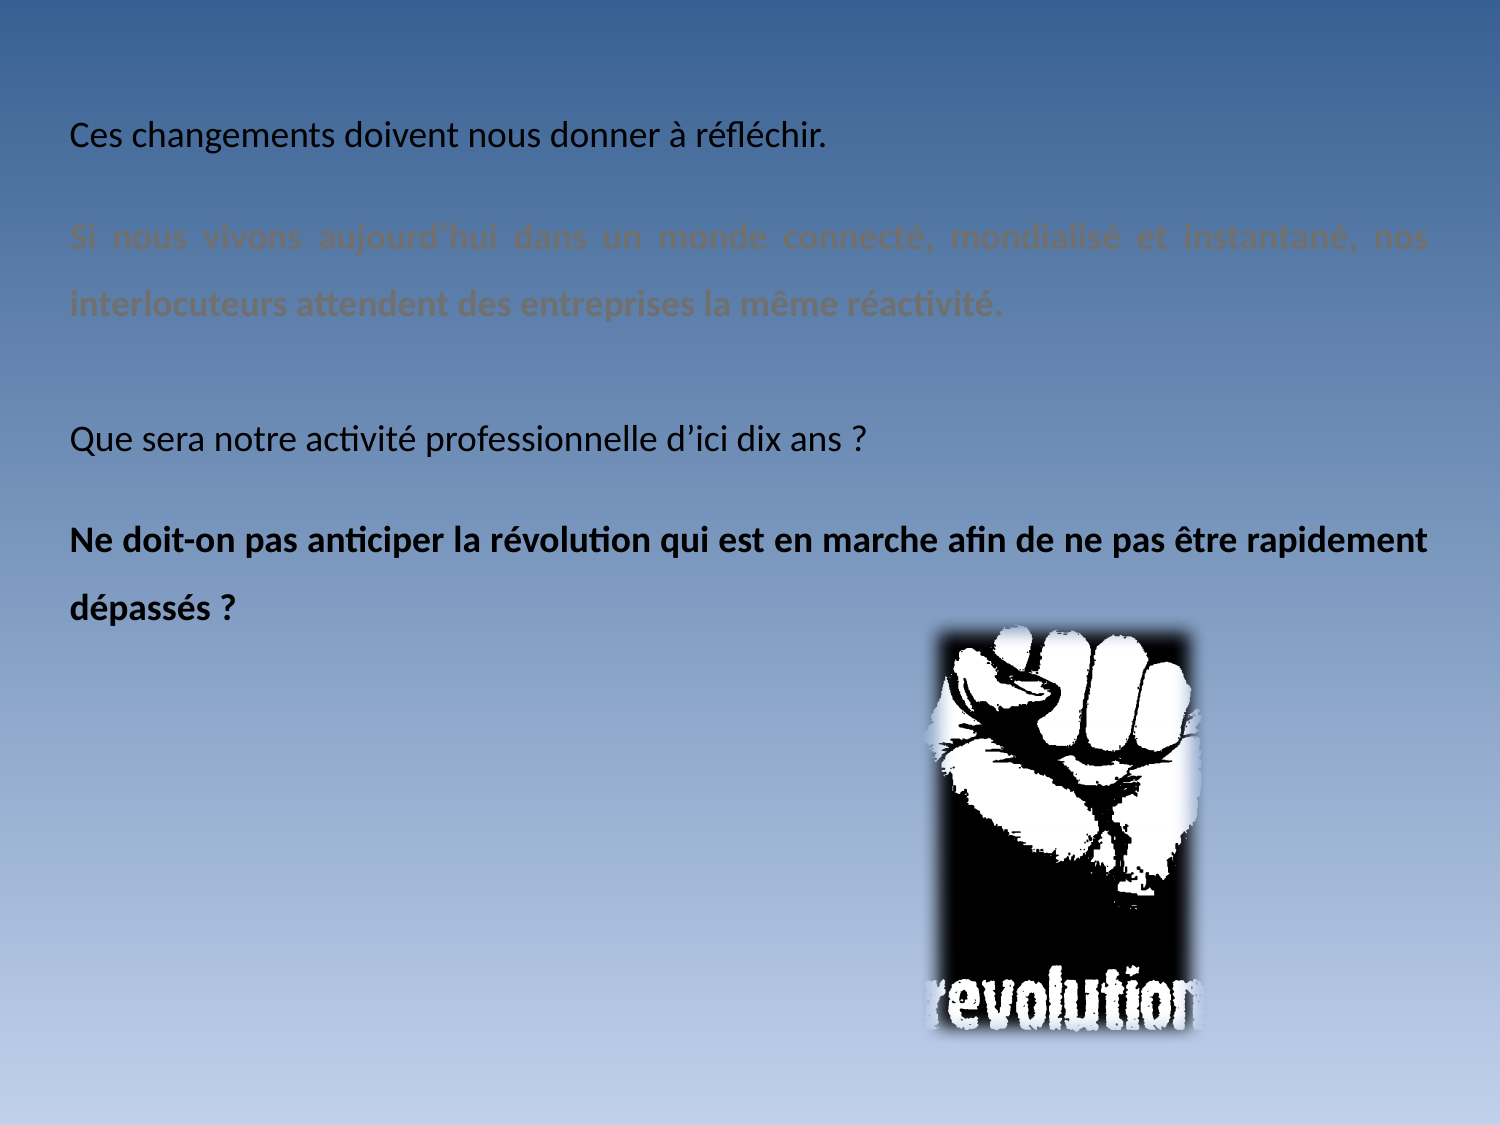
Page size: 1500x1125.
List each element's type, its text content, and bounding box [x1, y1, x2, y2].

text_box Ces changements doivent nous donner à réfléchir. Si nous vivons aujourd’hui dans un monde connecté, mondialisé et instantané, nos interlocuteurs attendent des entreprises la même réactivité. Que sera notre activité professionnelle d’ici dix ans ? Ne doit-on pas anticiper la révolution qui est en marche afin de ne pas être rapidement dépassés ? [54, 80, 1445, 636]
picture [920, 614, 1208, 1045]
